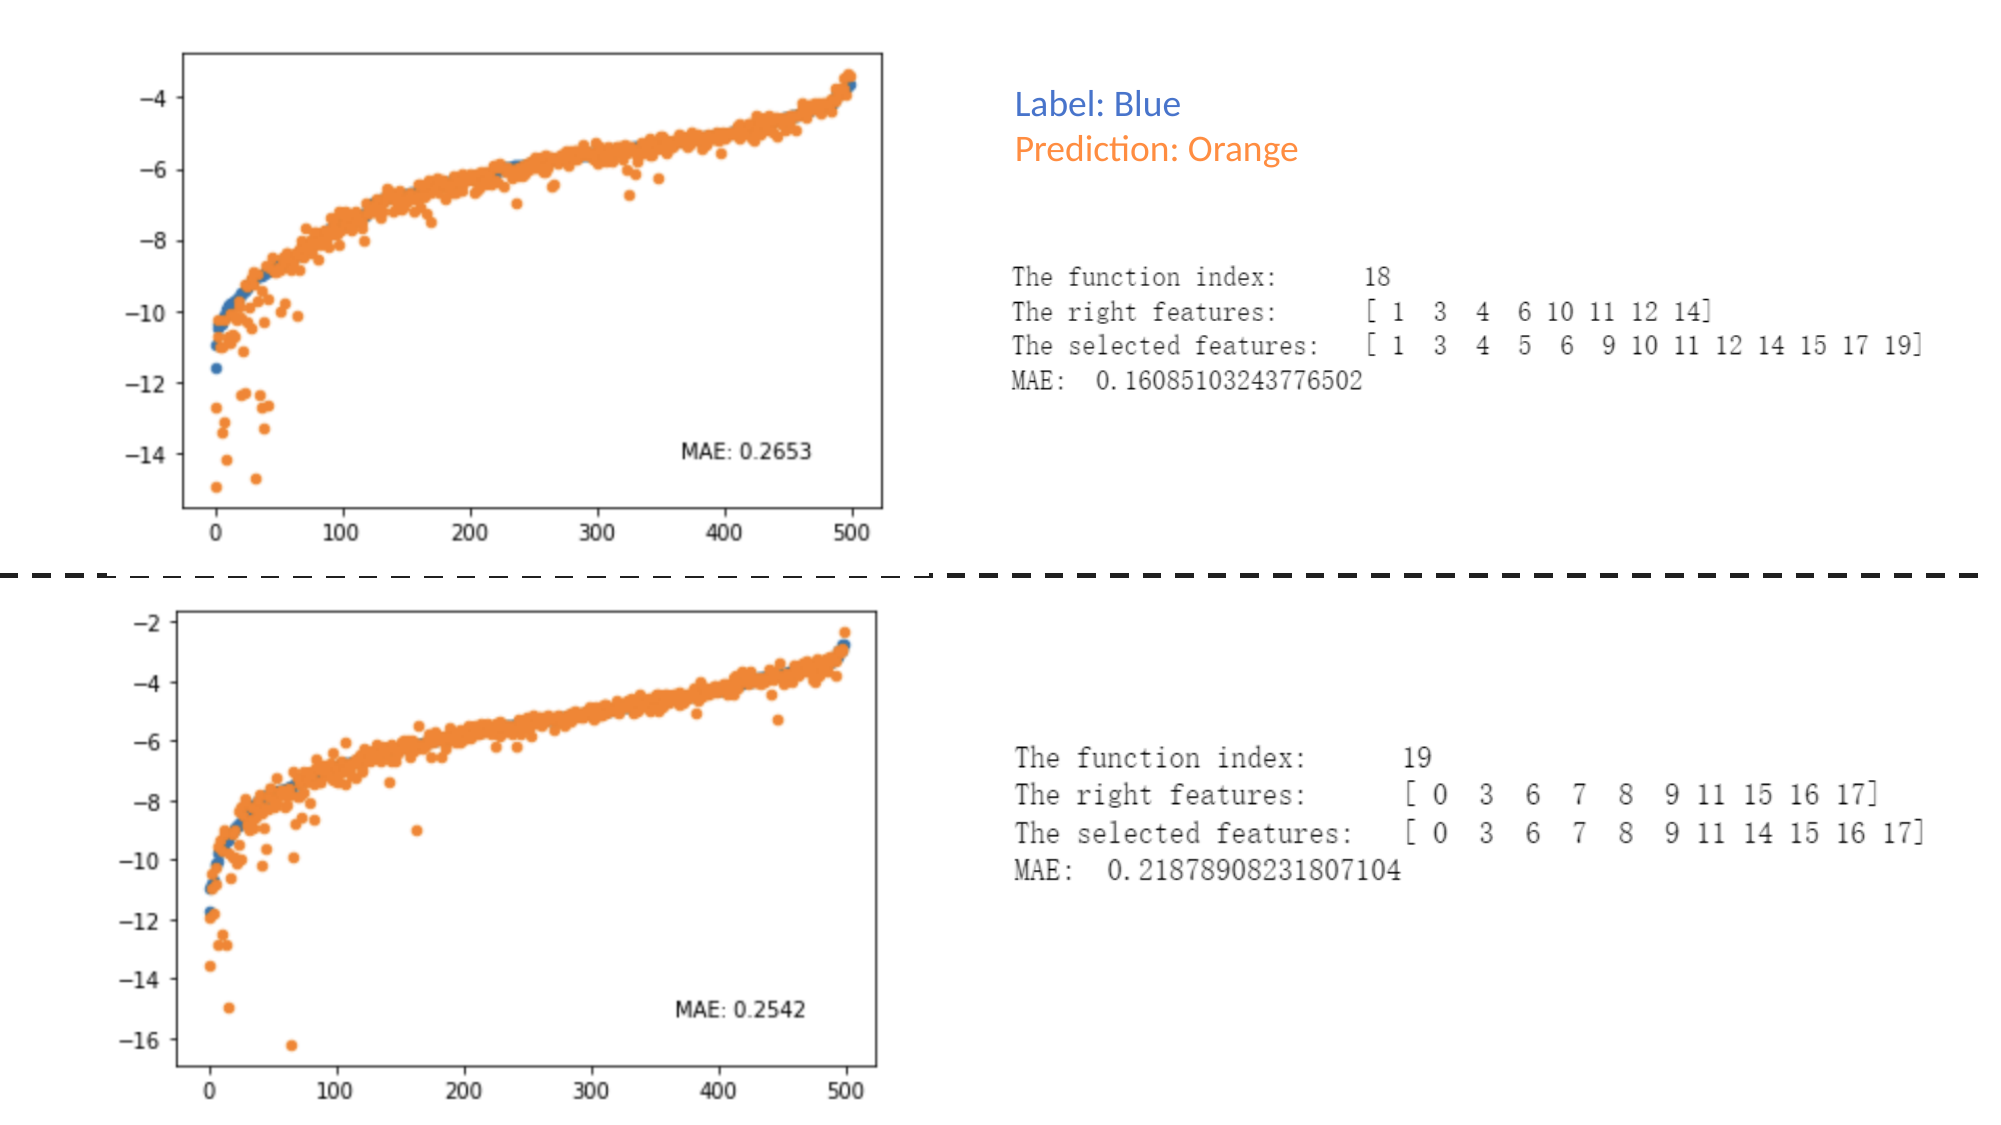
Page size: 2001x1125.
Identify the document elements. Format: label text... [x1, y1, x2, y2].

picture [107, 595, 942, 1125]
picture [999, 252, 1937, 397]
picture [999, 723, 1937, 890]
picture [107, 35, 930, 577]
text_box Label: Blue Prediction: Orange [999, 71, 1667, 177]
